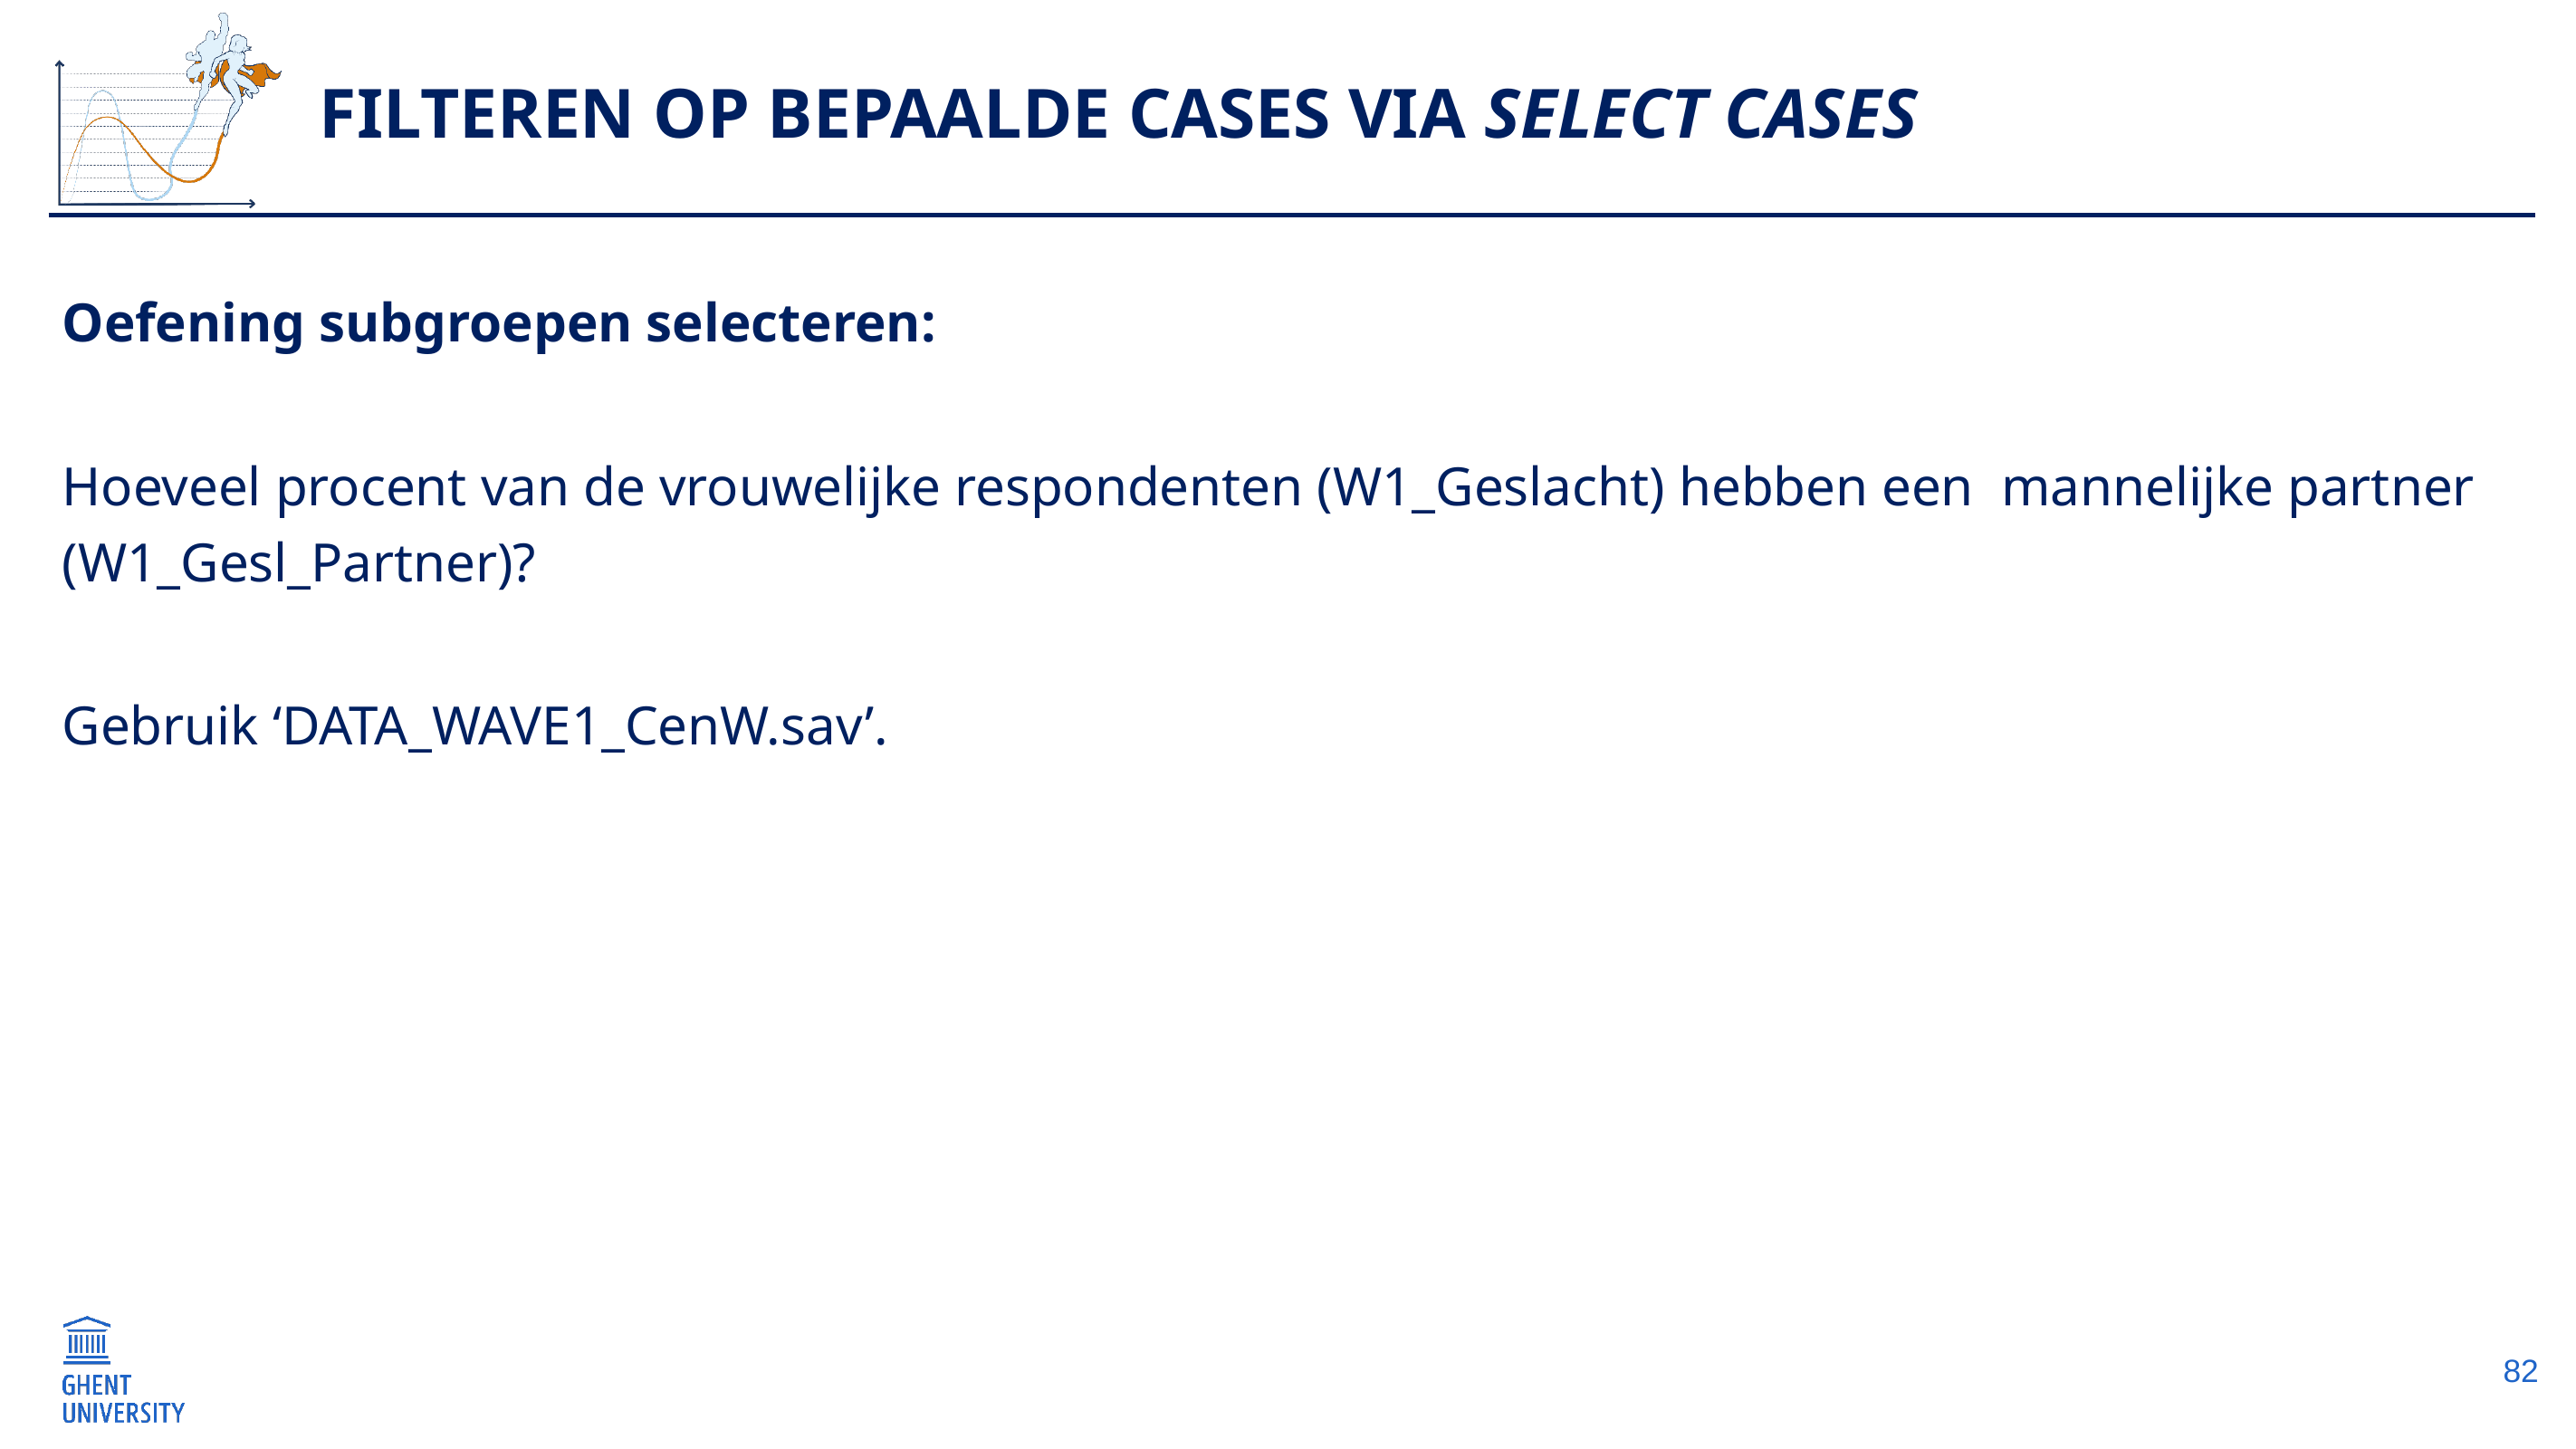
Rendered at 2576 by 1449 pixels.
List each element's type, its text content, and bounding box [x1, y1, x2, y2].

picture [5, 0, 306, 318]
picture [62, 1290, 411, 1449]
title Filteren op bepaalde cases via Select Cases [305, 18, 2527, 159]
list Oefening subgroepen selecteren: Hoeveel procent van de vrouwelijke respondenten (W1_Geslacht) hebben een mannelijke partner (W1_Gesl_Partner)? Gebruik ‘DATA_WAVE1_CenW.sav’. [48, 269, 2553, 1290]
slide_number 82 [2415, 1330, 2553, 1408]
